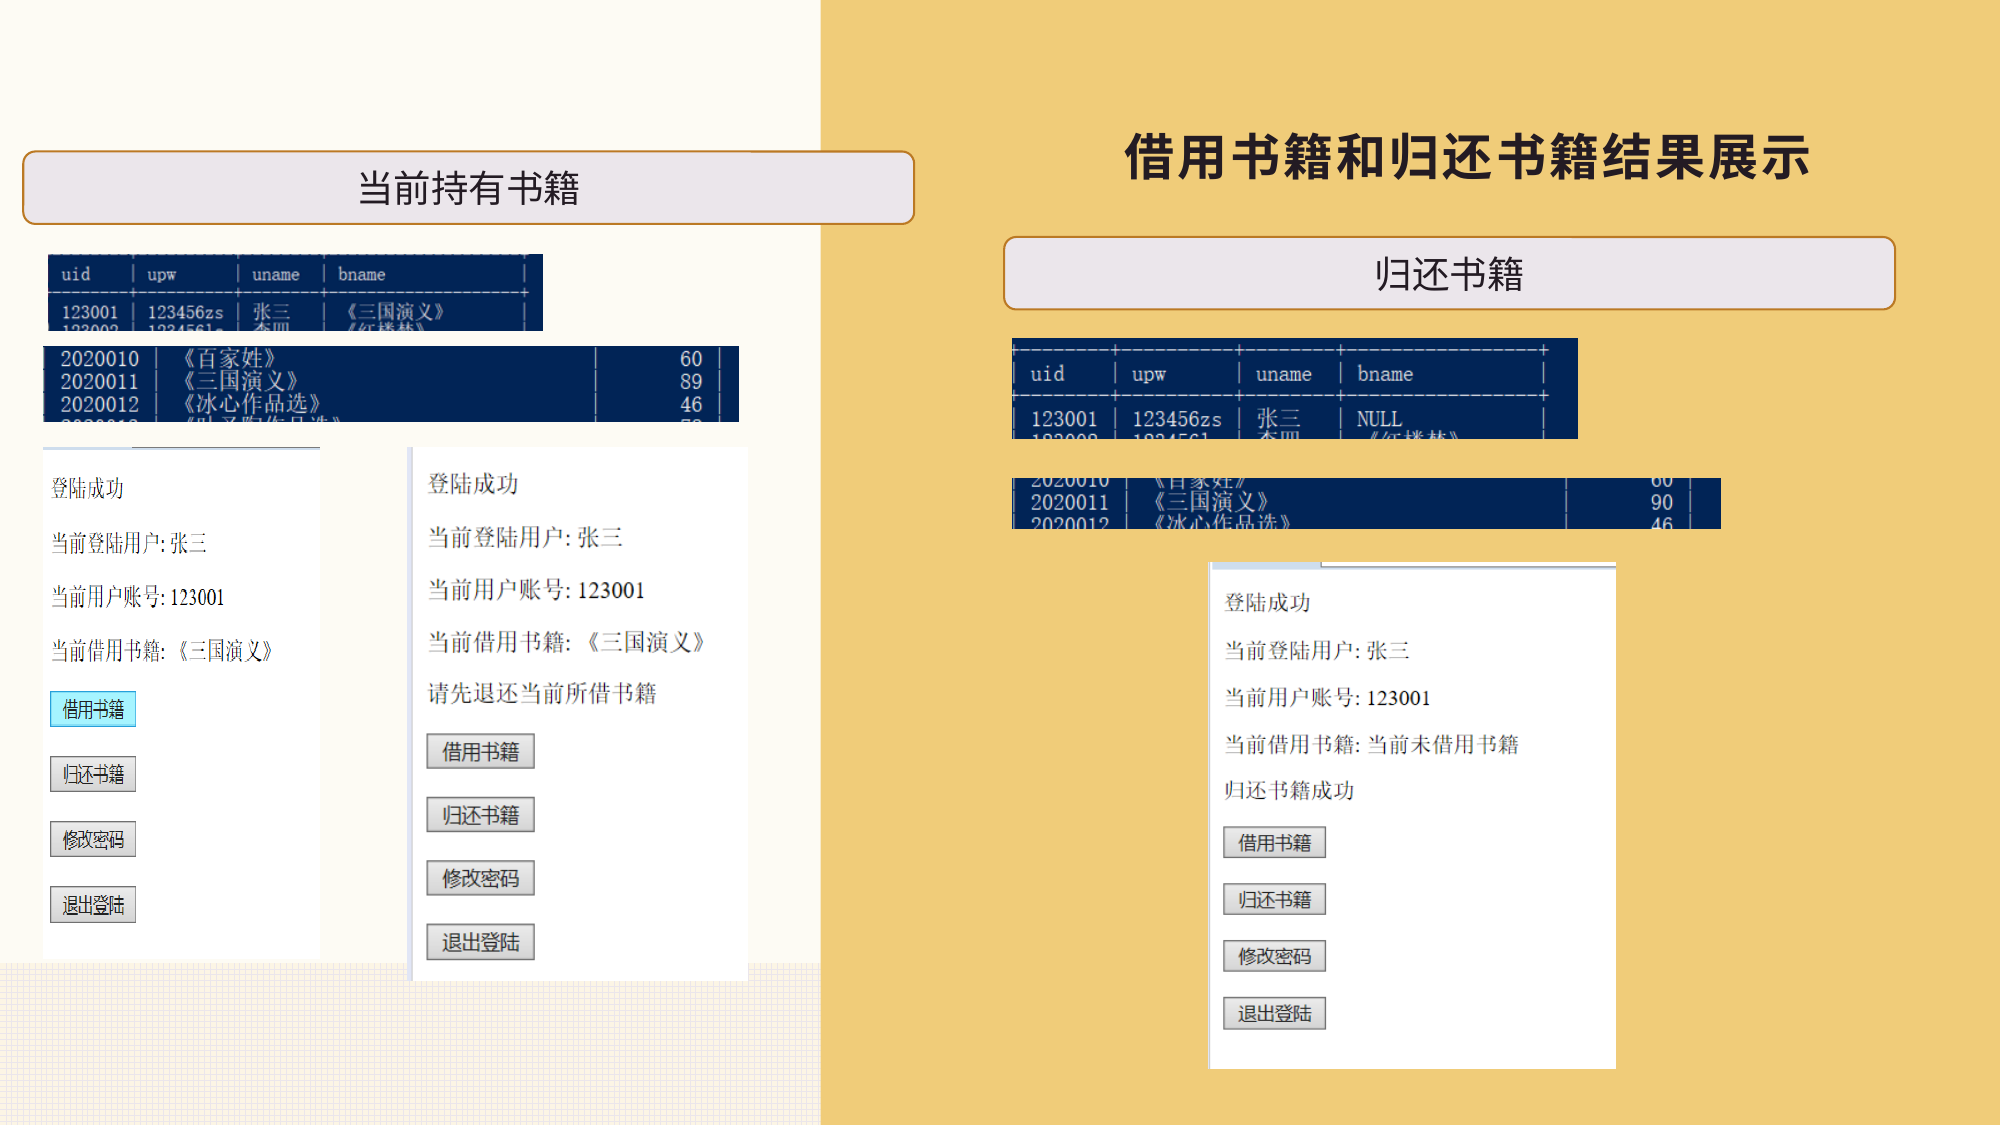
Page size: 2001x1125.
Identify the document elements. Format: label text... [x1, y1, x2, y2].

text_box 归还书籍 [1003, 235, 1897, 311]
picture [43, 346, 739, 422]
picture [1012, 478, 1721, 529]
title 借用书籍和归还书籍结果展示 [1109, 111, 1896, 208]
picture [407, 447, 748, 981]
text_box 当前持有书籍 [22, 150, 916, 225]
picture [48, 254, 543, 331]
picture [1208, 562, 1616, 1069]
picture [43, 447, 320, 959]
picture [1012, 338, 1578, 439]
